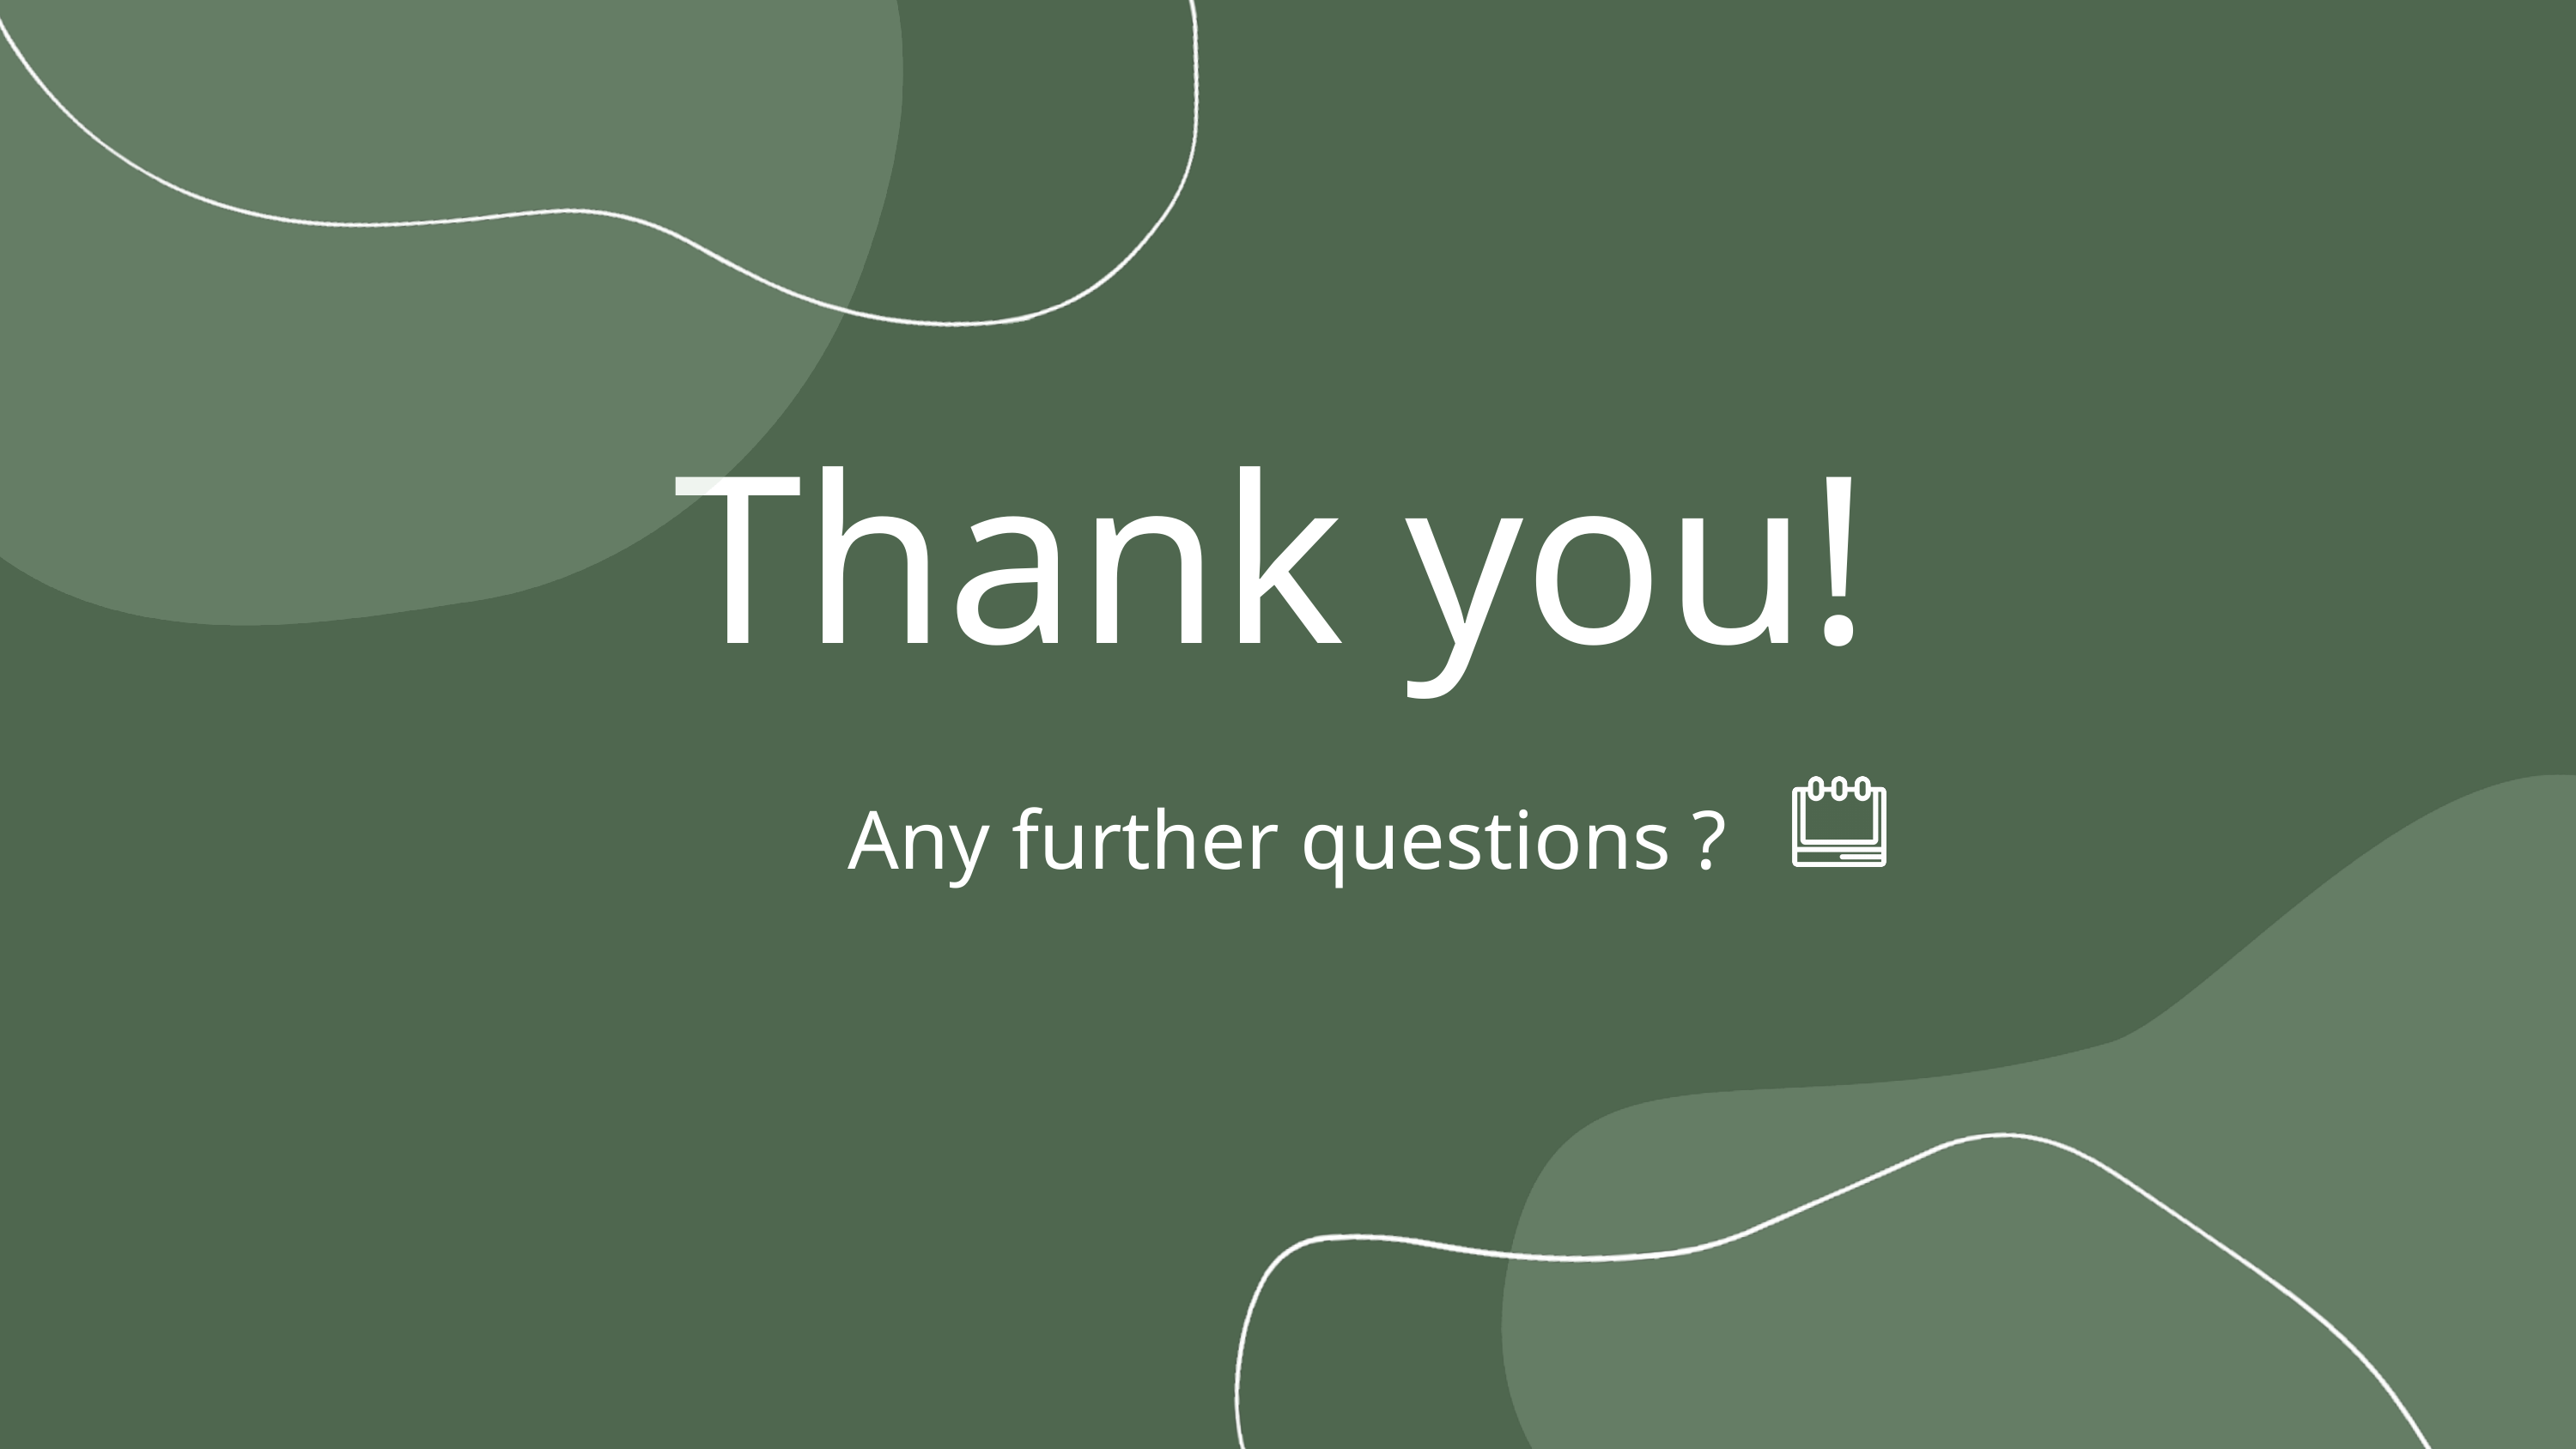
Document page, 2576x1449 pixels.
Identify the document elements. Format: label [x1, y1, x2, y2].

text_box [426, 433, 2118, 878]
picture [0, 0, 1249, 674]
picture [1212, 581, 2576, 1449]
